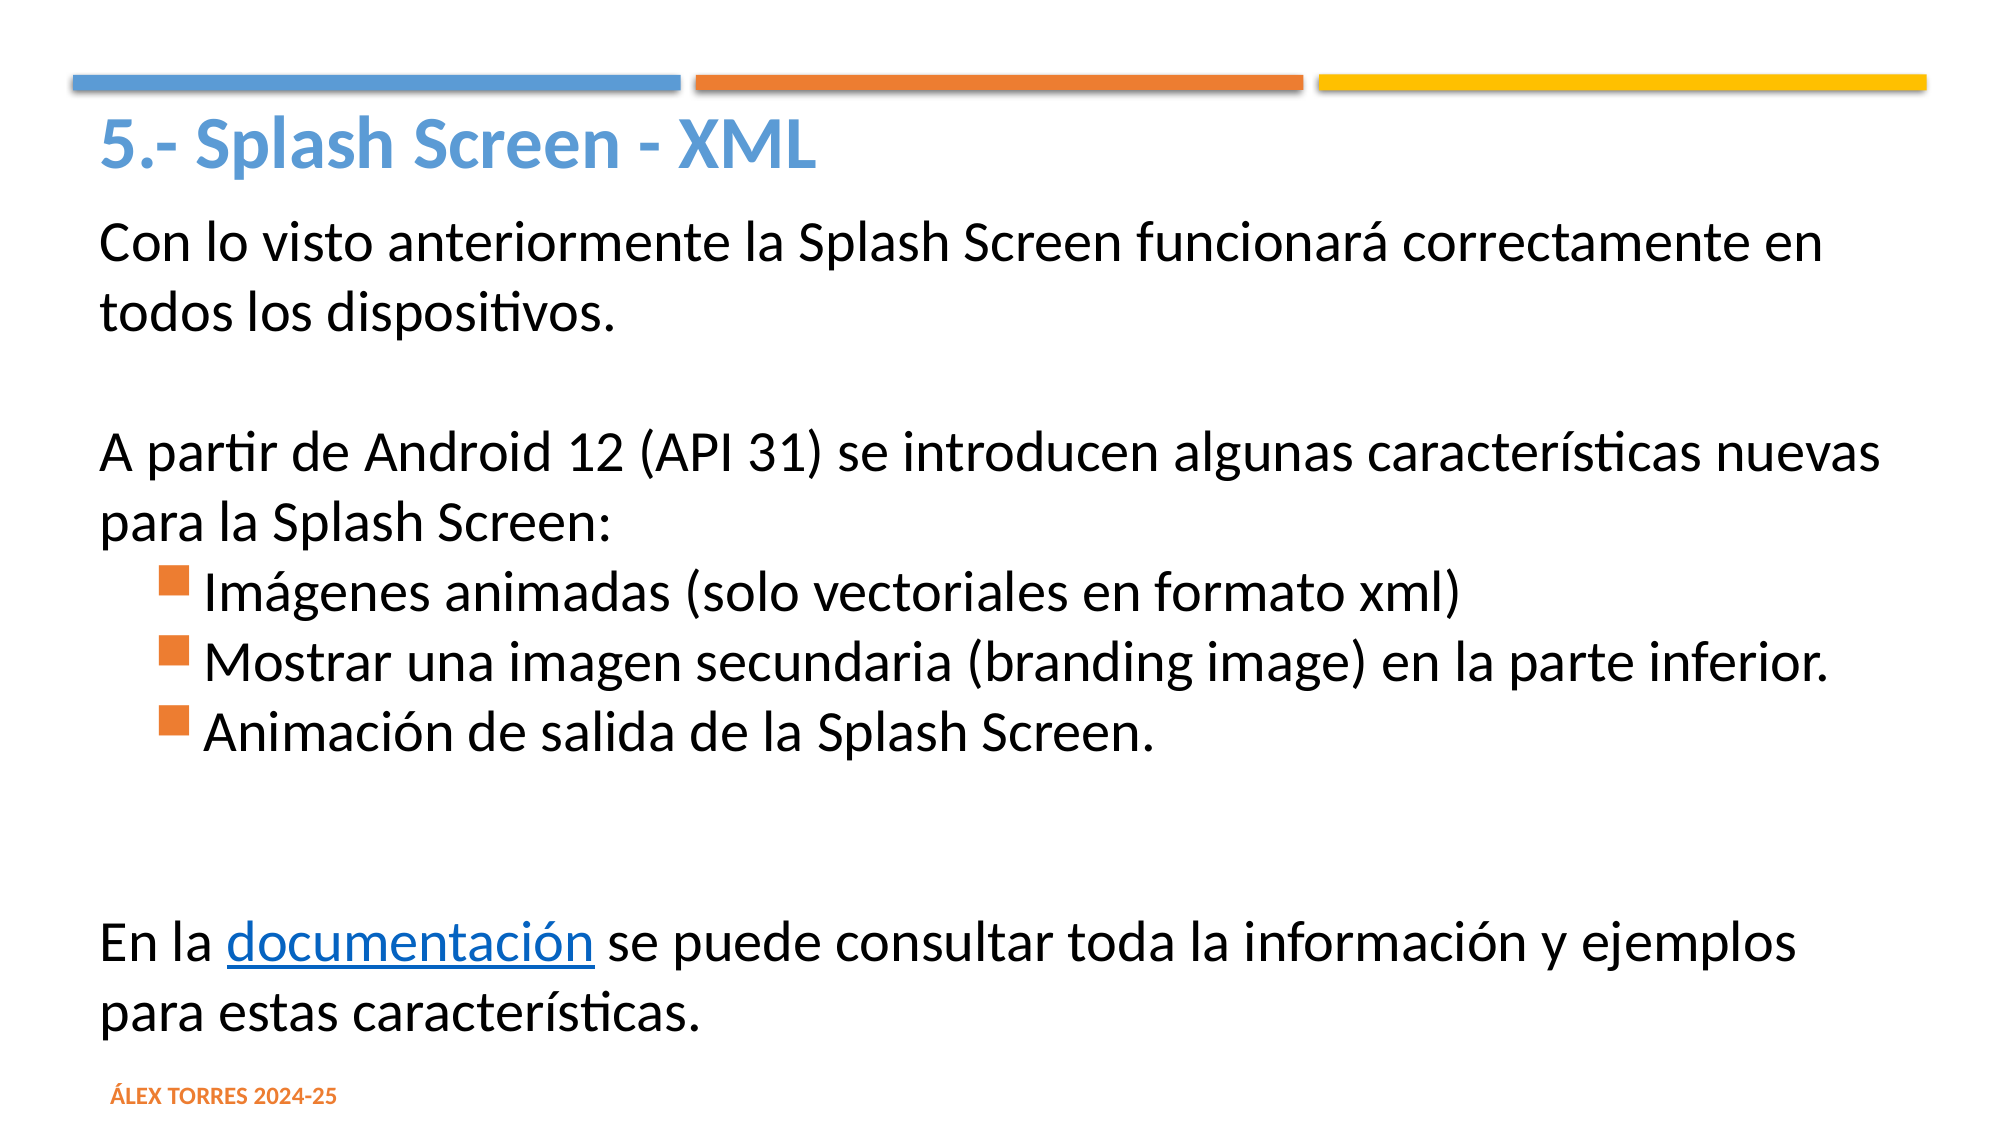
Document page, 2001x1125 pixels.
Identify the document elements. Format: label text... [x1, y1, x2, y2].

text_box Con lo visto anteriormente la Splash Screen funcionará correctamente en todos los dispositivos. A partir de Android 12 (API 31) se introducen algunas características nuevas para la Splash Screen: Imágenes animadas (solo vectoriales en formato xml) Mostrar una imagen secundaria (branding image) en la parte inferior. Animación de salida de la Splash Screen. En la documentación se puede consultar toda la información y ejemplos para estas características. [85, 187, 1915, 1072]
text_box 5.- Splash Screen - XML [85, 78, 1915, 187]
